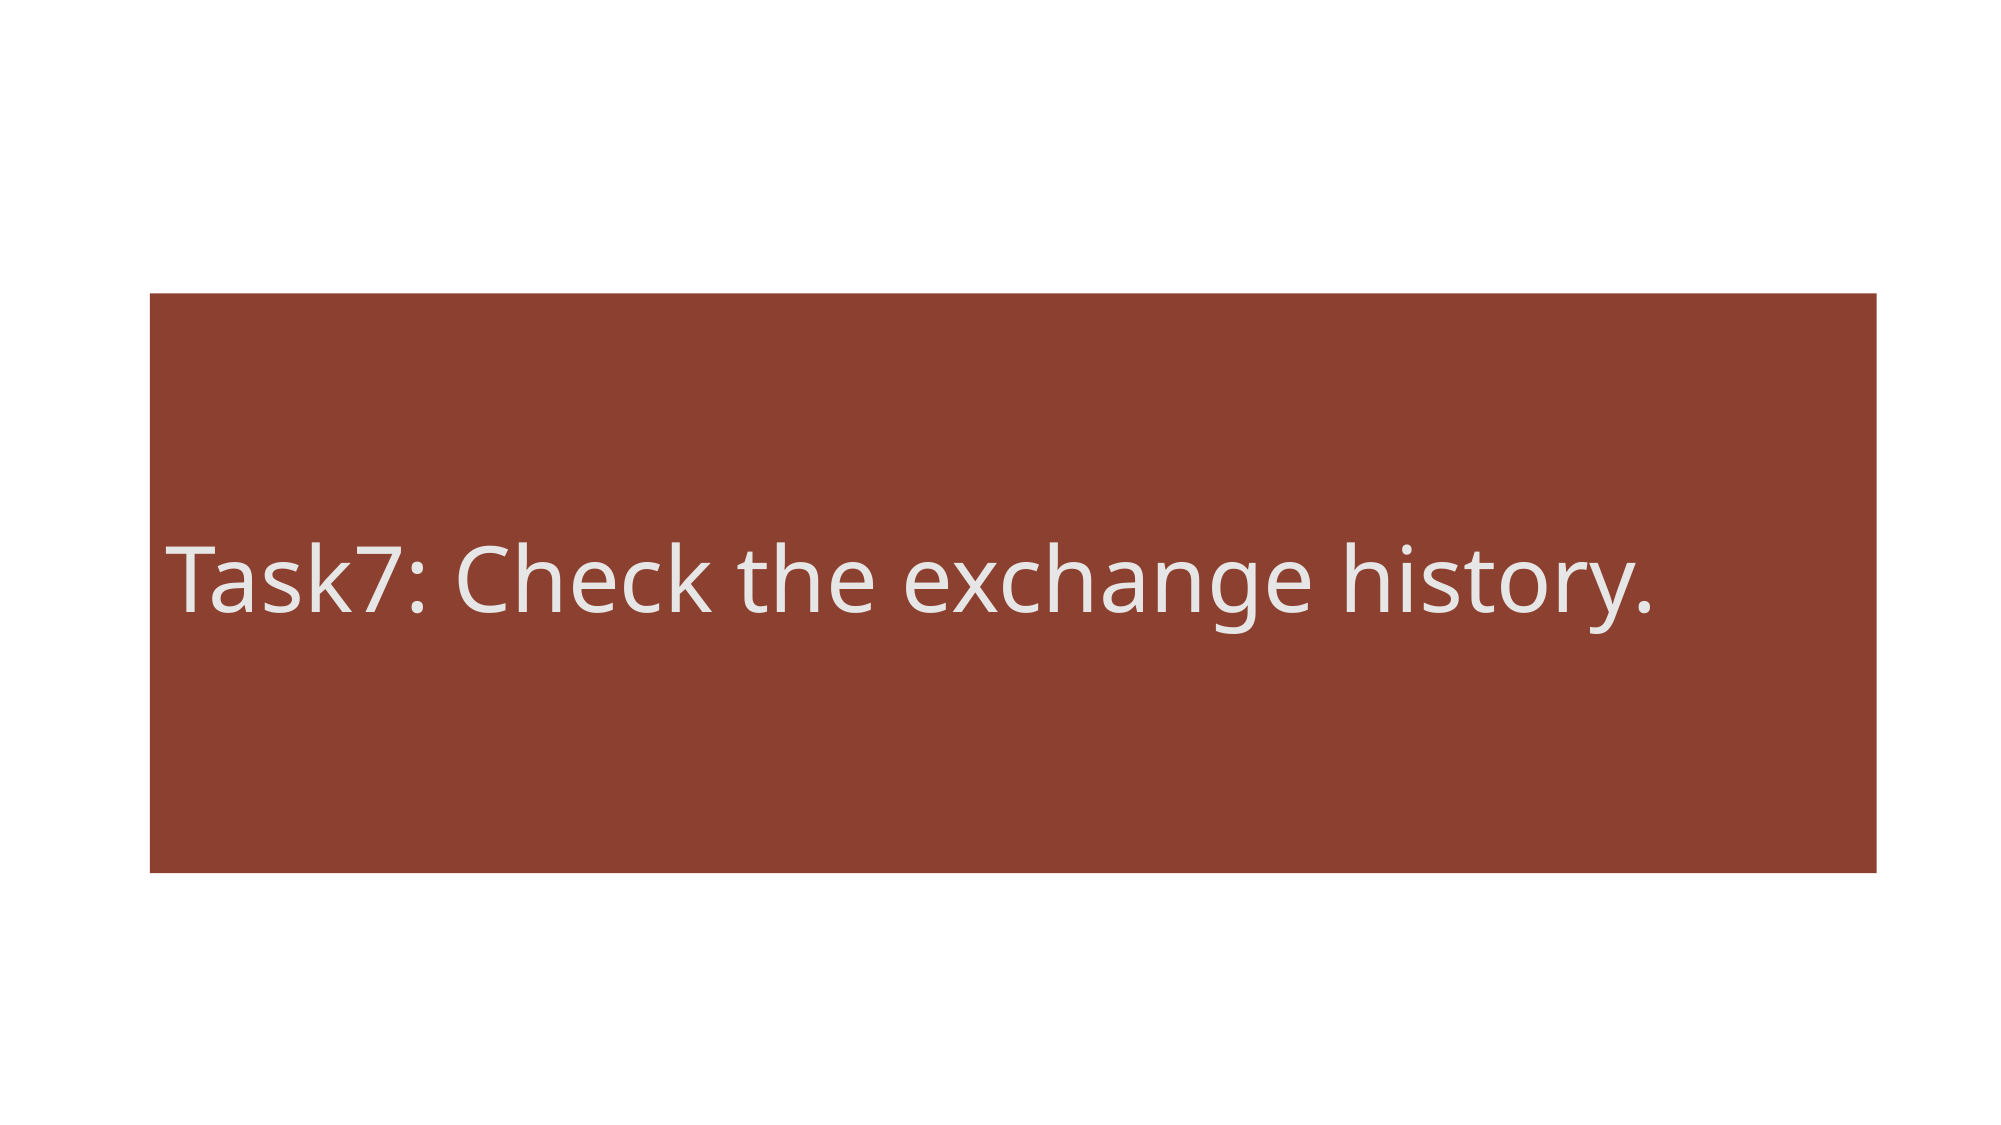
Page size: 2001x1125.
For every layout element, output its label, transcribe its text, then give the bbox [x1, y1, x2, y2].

text_box Task7: Check the exchange history. [149, 293, 1877, 874]
